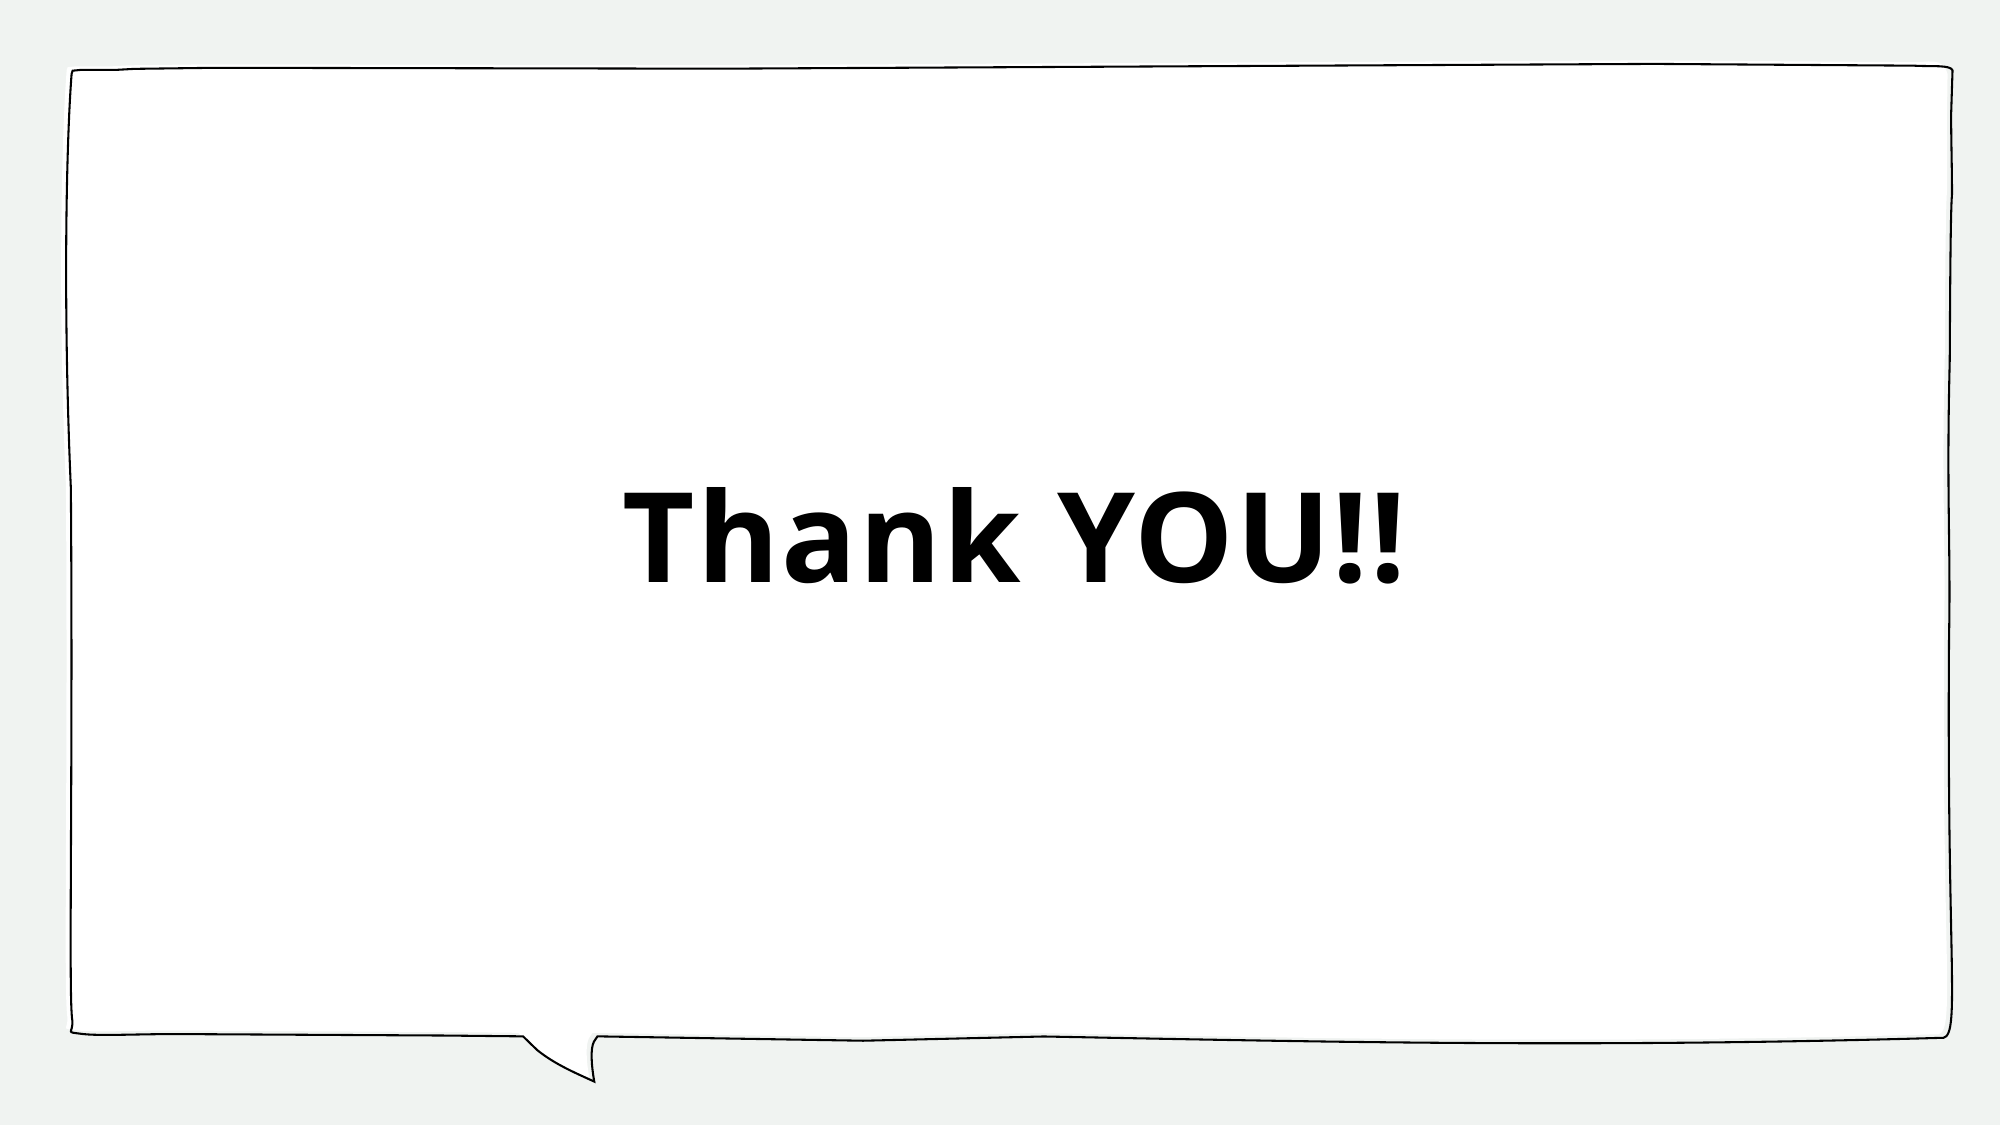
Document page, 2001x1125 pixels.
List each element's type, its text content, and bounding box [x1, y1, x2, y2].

title Thank YOU!! [167, 353, 1863, 712]
